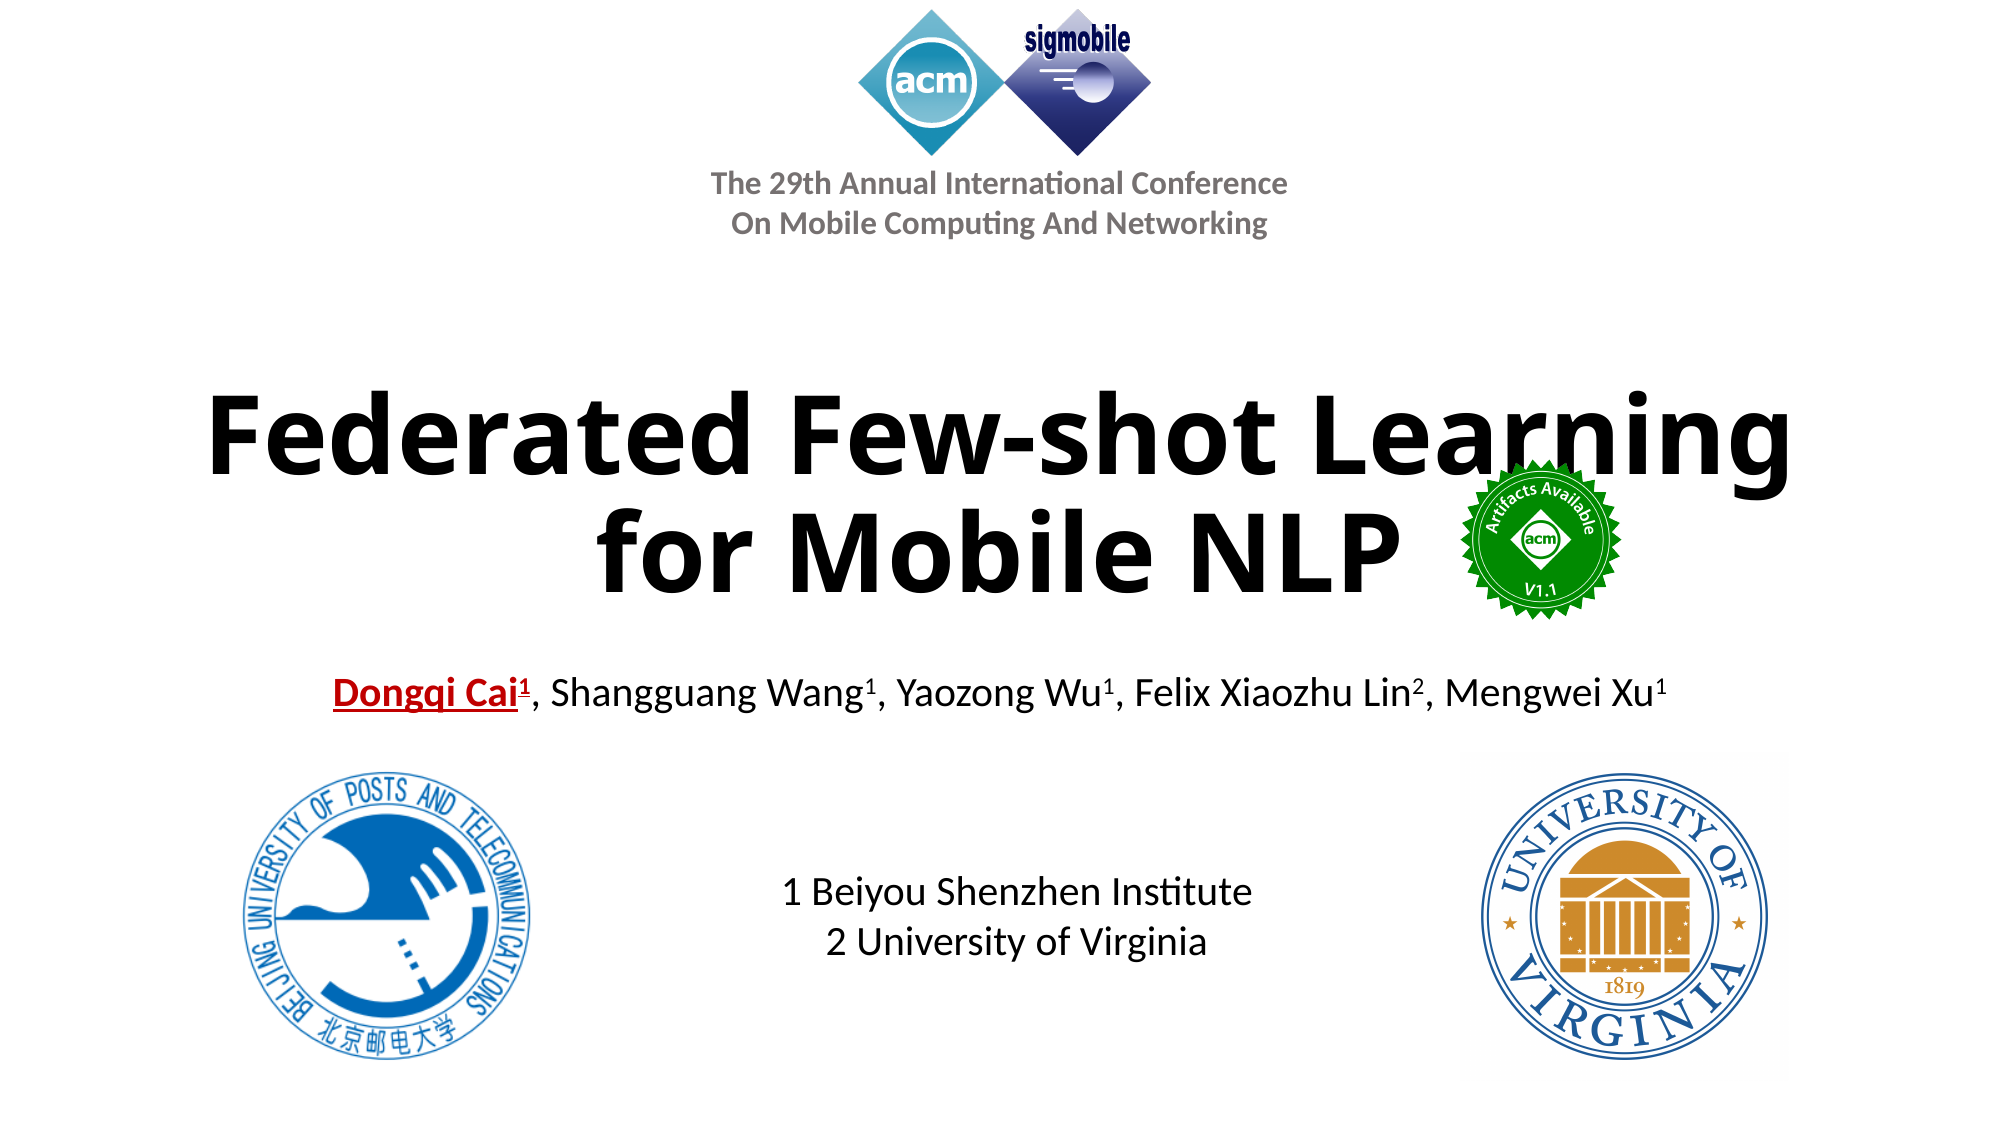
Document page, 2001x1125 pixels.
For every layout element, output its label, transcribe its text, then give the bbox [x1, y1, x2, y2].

picture [218, 746, 571, 1074]
subtitle Dongqi Cai1, Shangguang Wang1, Yaozong Wu1, Felix Xiaozhu Lin2, Mengwei Xu1 [313, 662, 1687, 737]
picture [1459, 751, 1789, 1081]
title Federated Few-shot Learning for Mobile NLP [186, 288, 1814, 625]
text_box 1 Beiyou Shenzhen Institute 2 University of Virginia [571, 856, 1459, 972]
picture [1459, 459, 1622, 620]
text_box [693, 9, 1307, 245]
